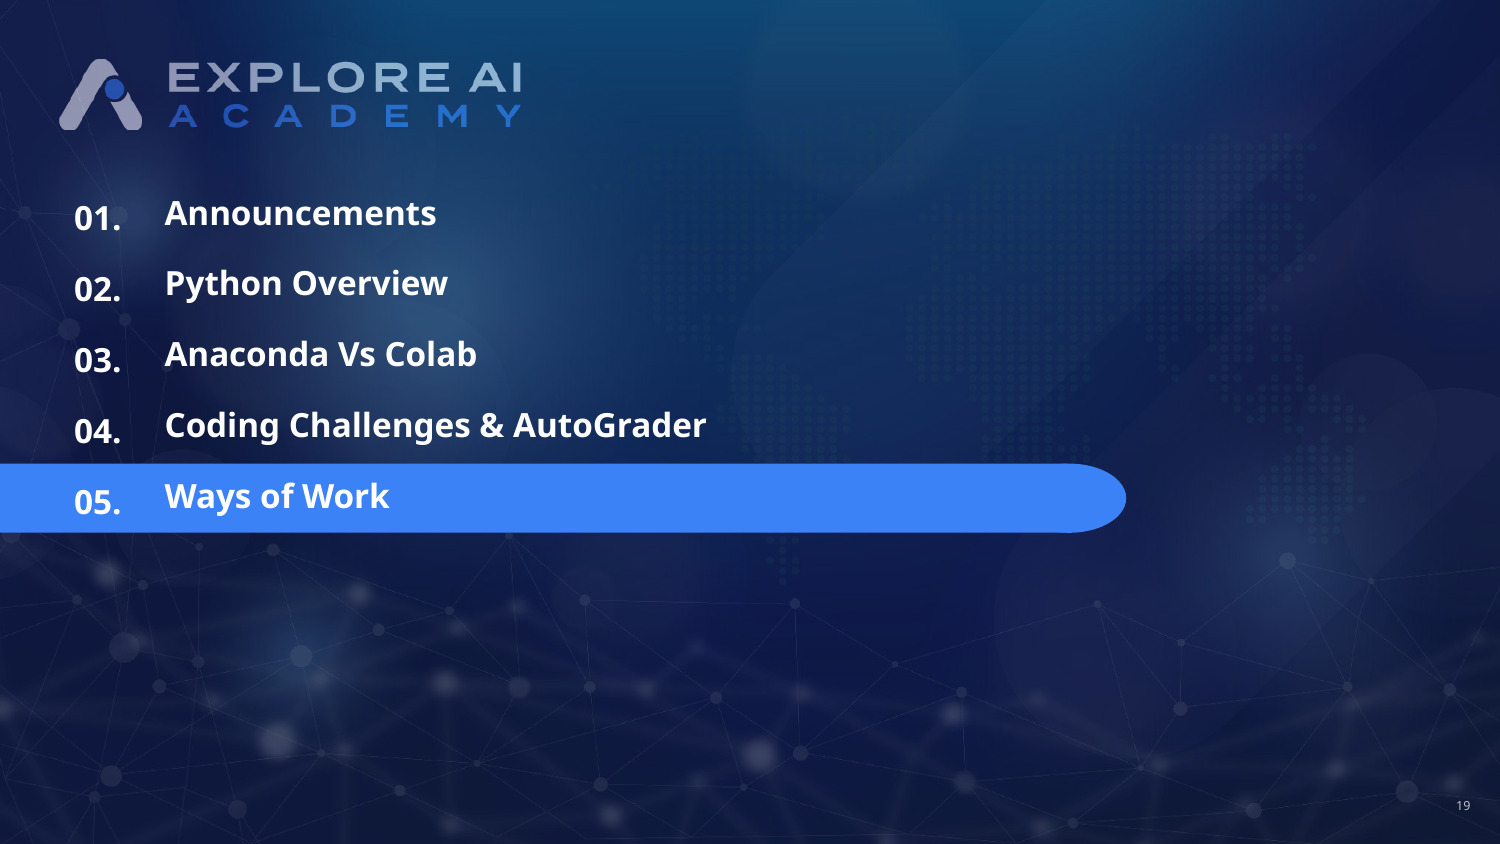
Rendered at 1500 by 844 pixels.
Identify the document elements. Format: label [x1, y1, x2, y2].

text_box [0, 463, 1127, 534]
picture [0, 0, 1500, 844]
